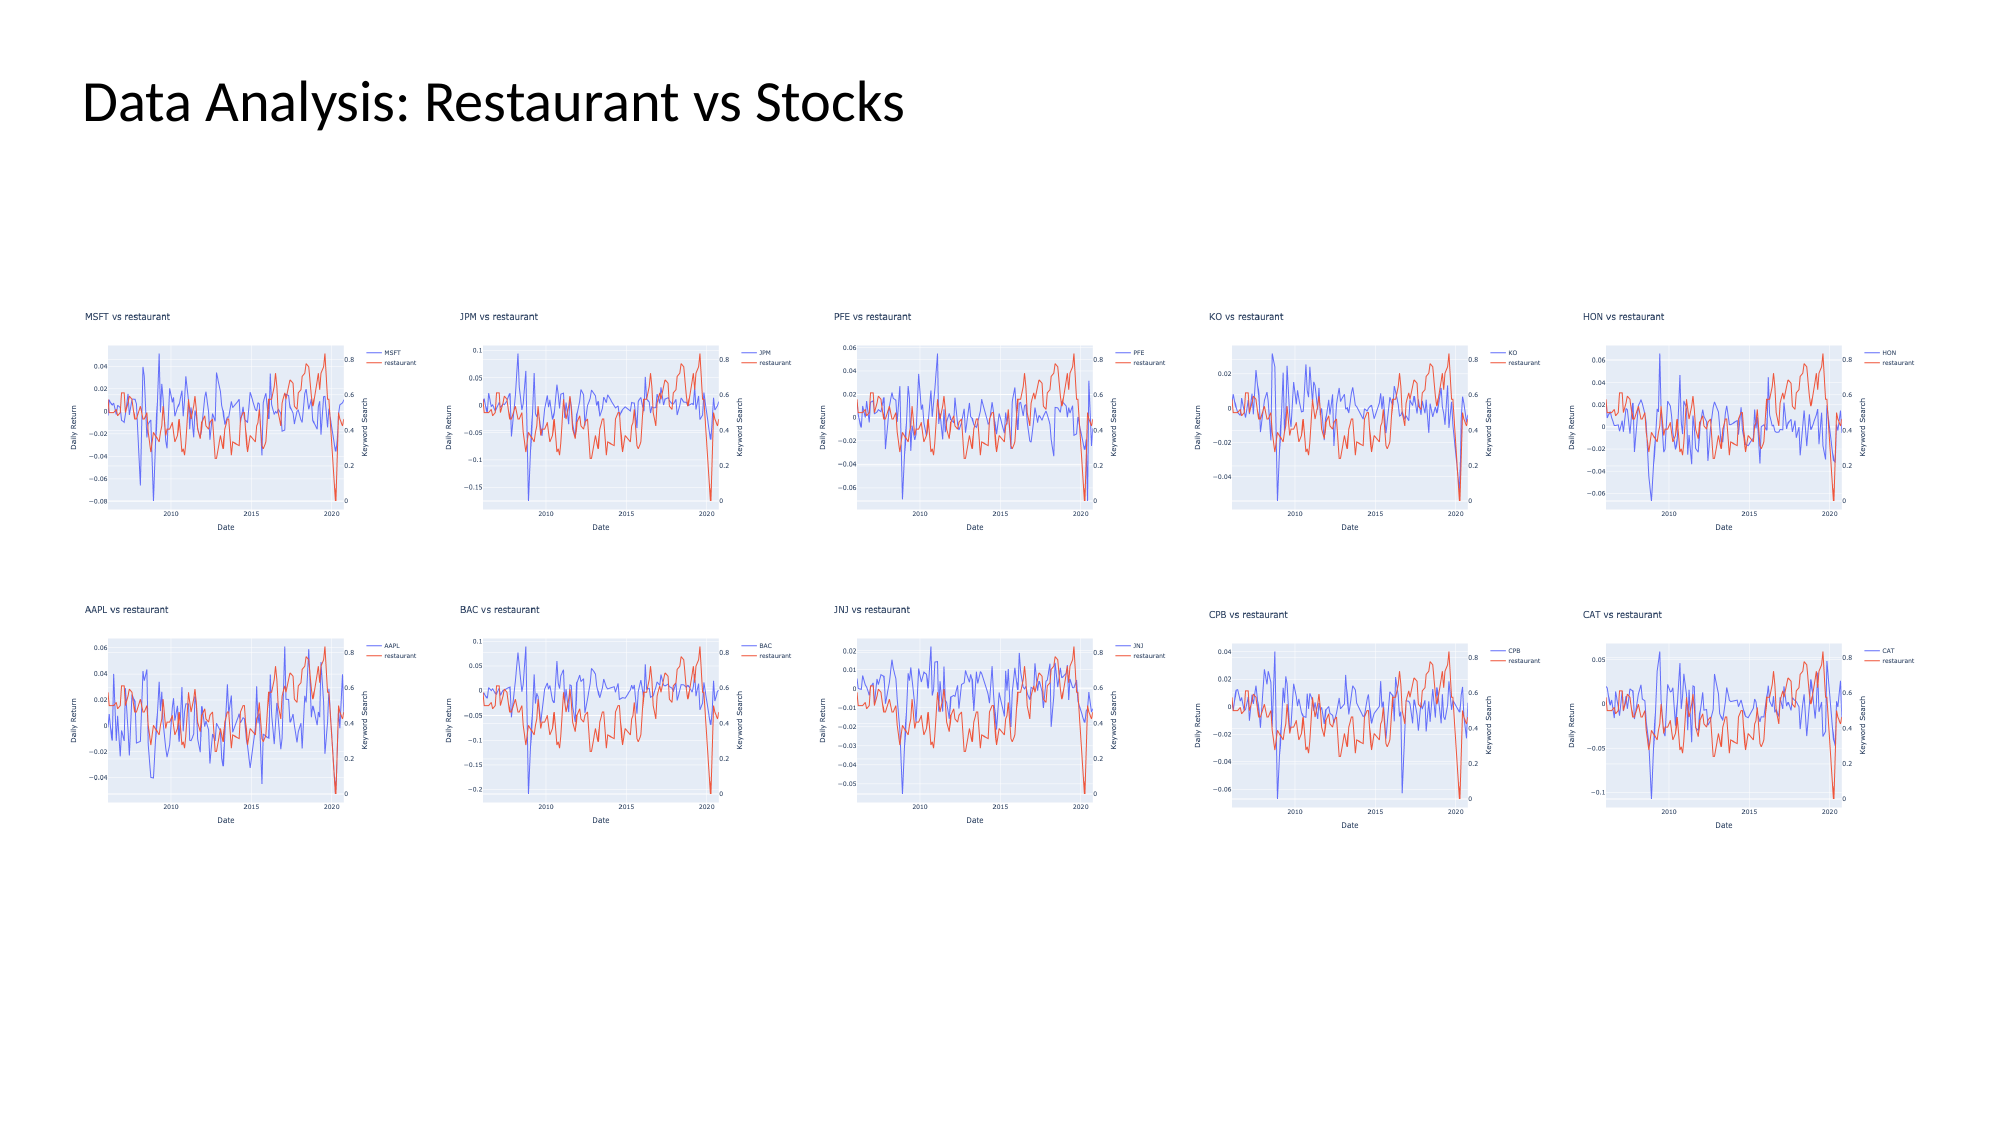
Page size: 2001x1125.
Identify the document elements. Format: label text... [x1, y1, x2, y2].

picture [1191, 294, 1549, 550]
picture [442, 294, 800, 550]
picture [67, 587, 425, 843]
picture [816, 587, 1174, 843]
text_box Data Analysis: Restaurant vs Stocks [67, 55, 1903, 141]
picture [1565, 592, 1923, 848]
picture [1565, 294, 1923, 550]
picture [1191, 592, 1549, 848]
picture [67, 294, 425, 550]
picture [442, 587, 800, 843]
picture [816, 294, 1174, 550]
